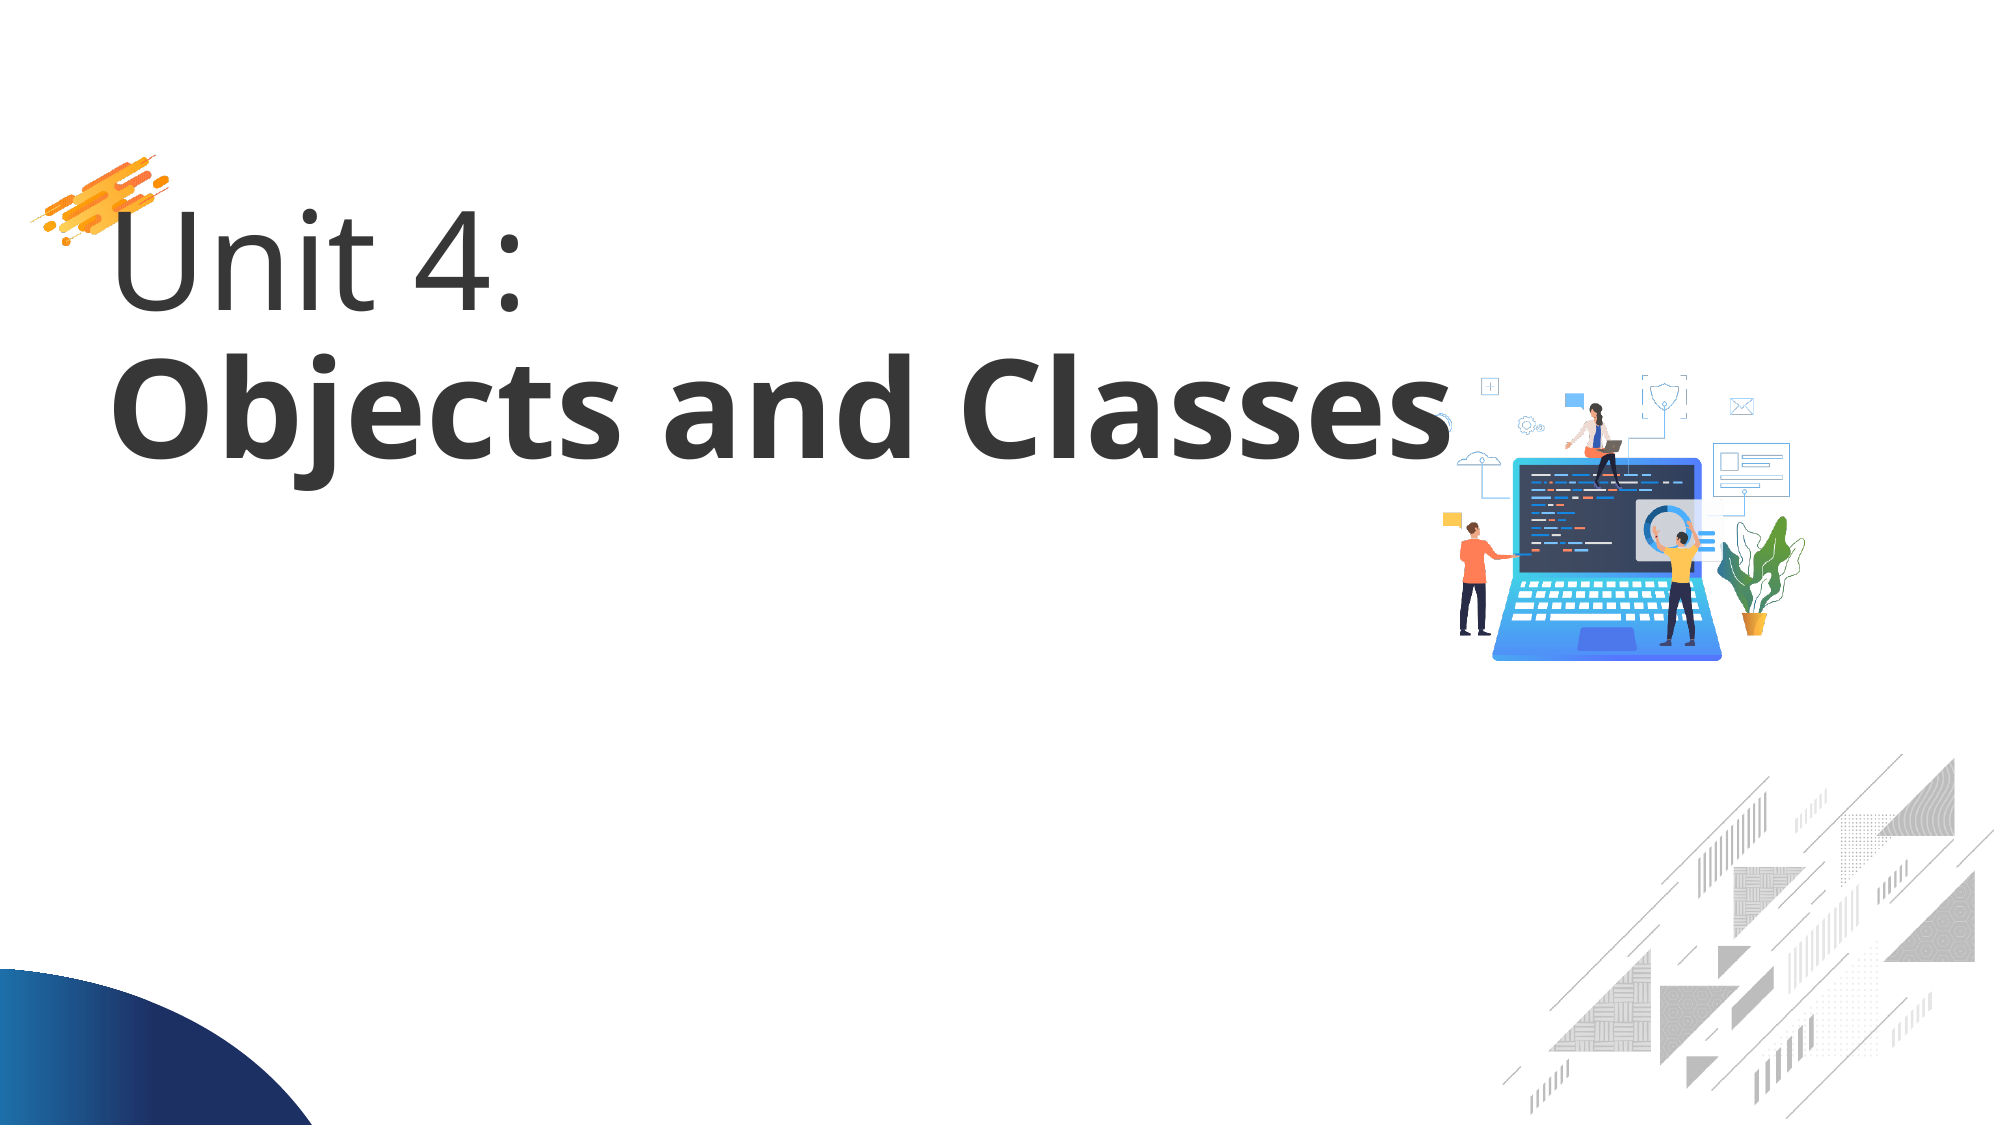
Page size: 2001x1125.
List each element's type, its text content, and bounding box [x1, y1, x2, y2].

picture [10, 137, 189, 265]
picture [1384, 343, 1847, 692]
title Unit 4: Objects and Classes [91, 184, 1526, 608]
